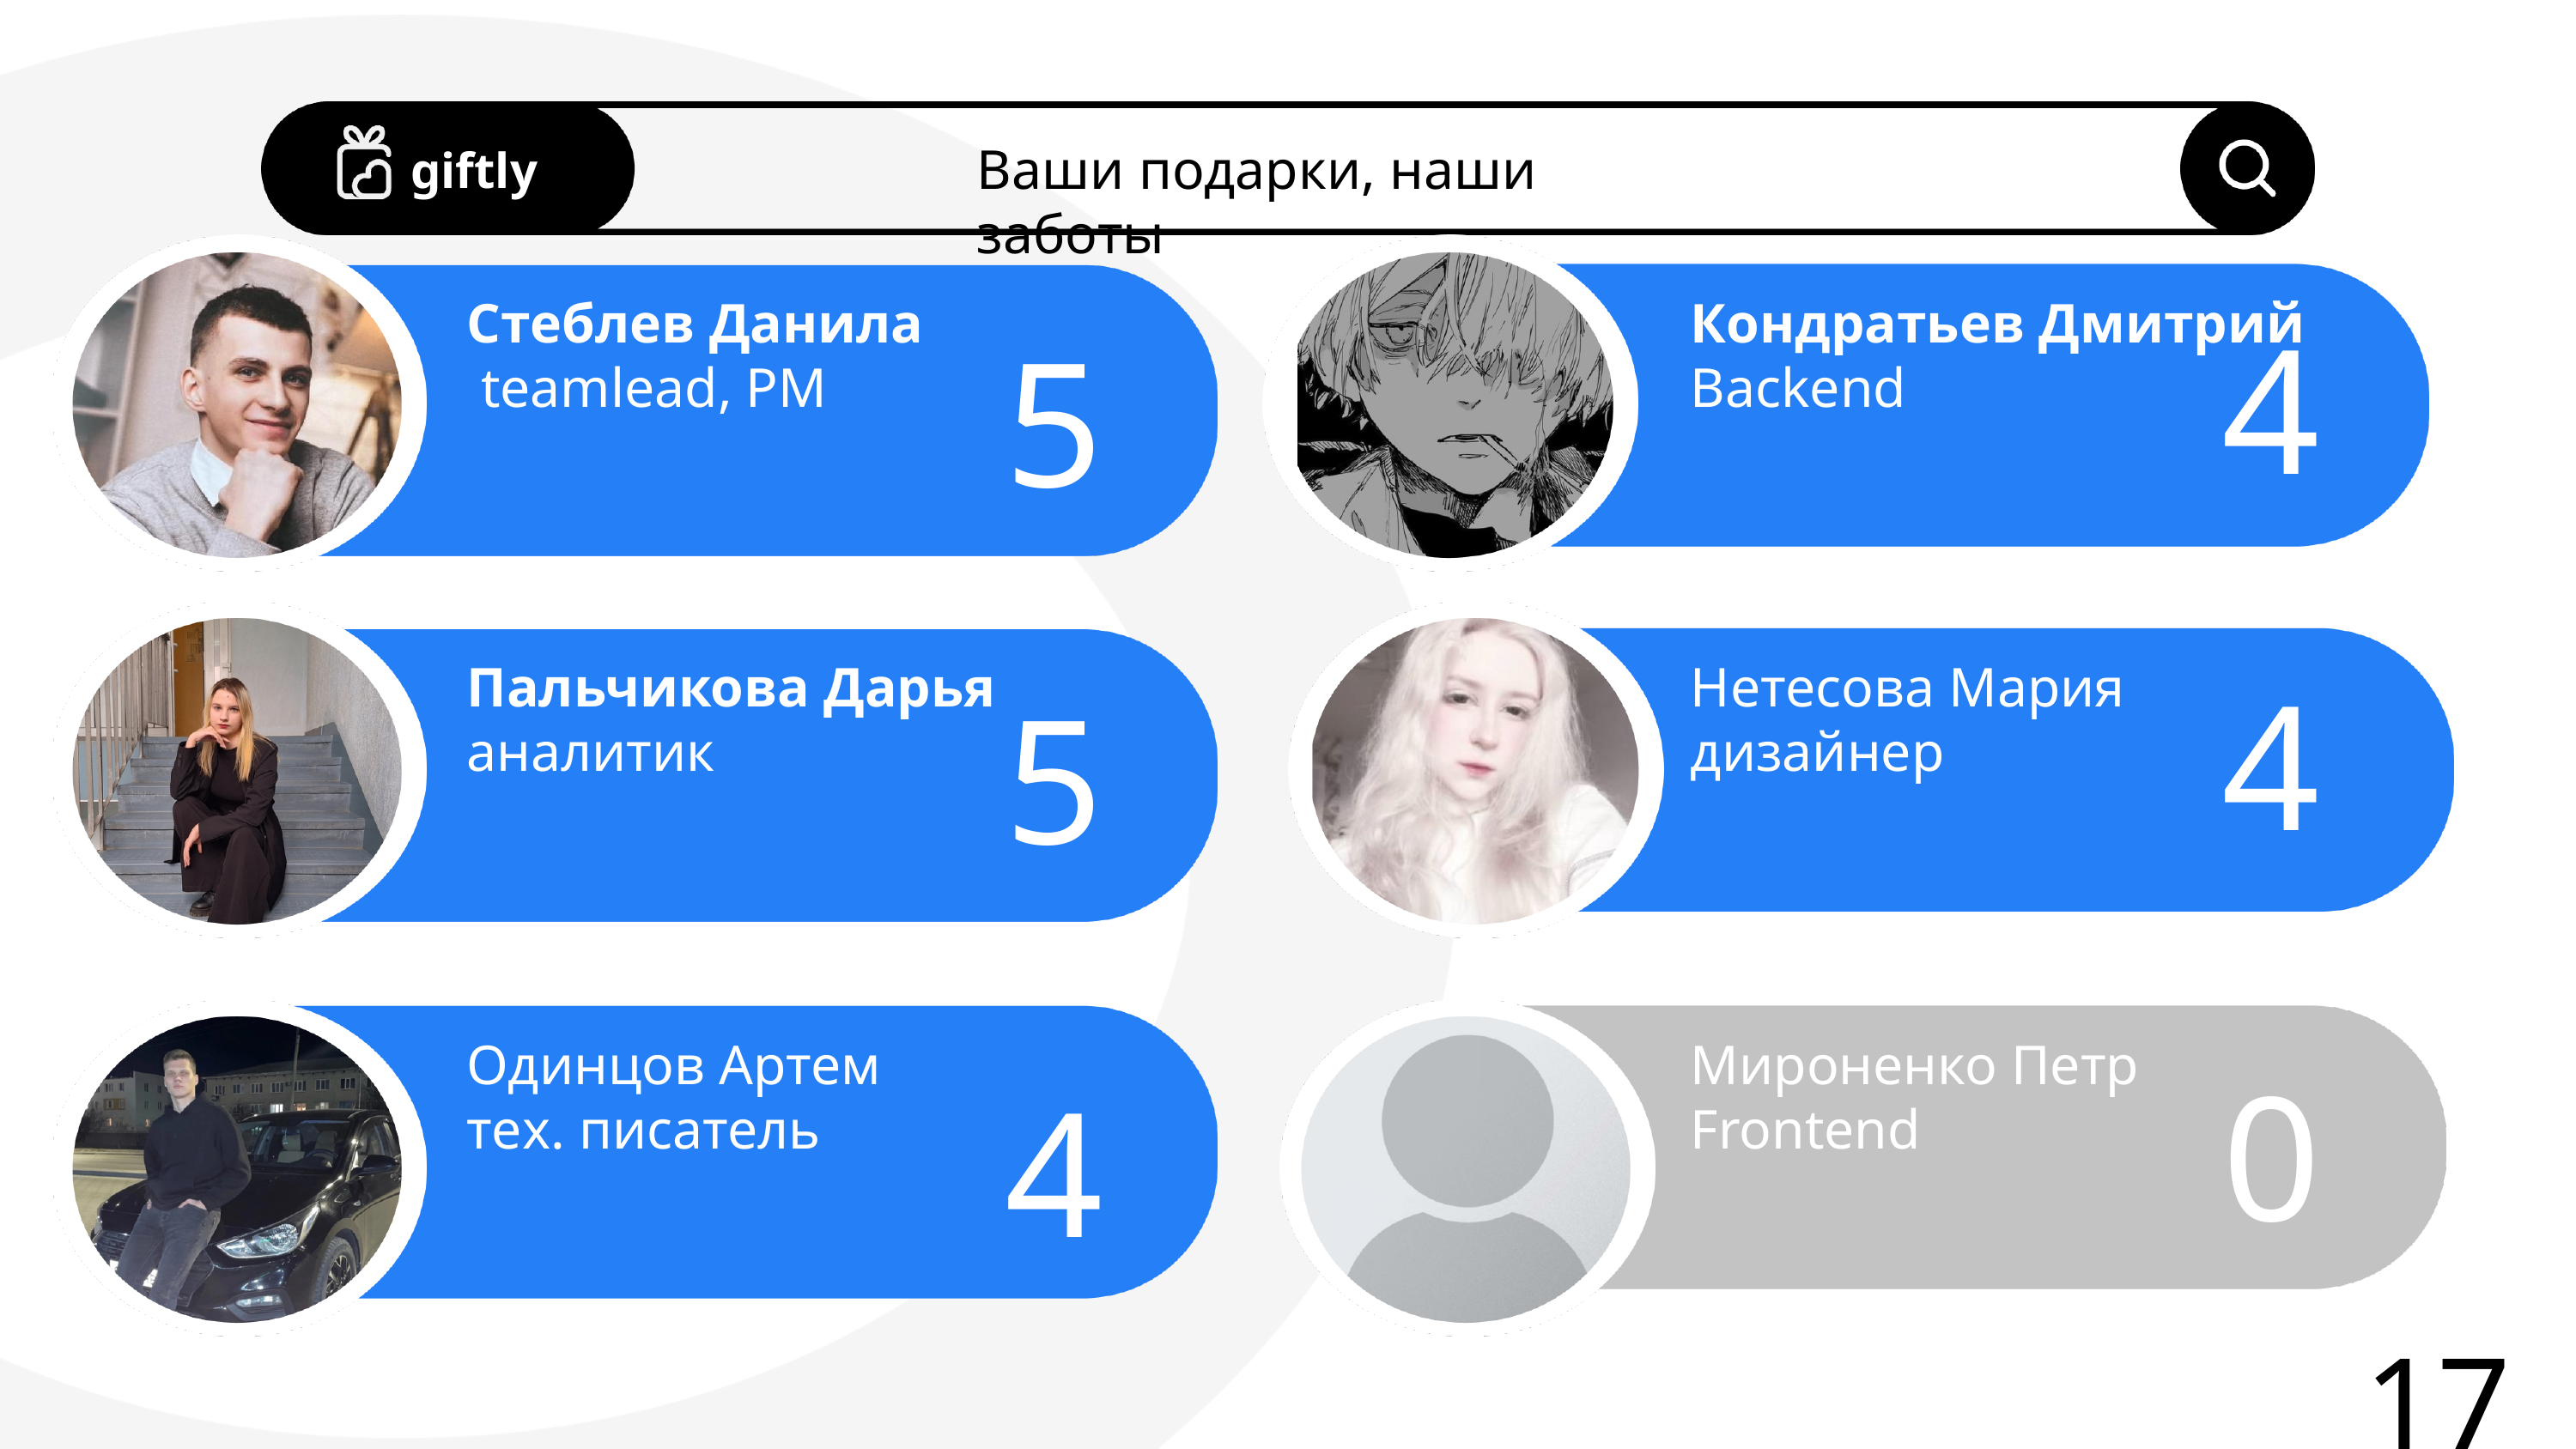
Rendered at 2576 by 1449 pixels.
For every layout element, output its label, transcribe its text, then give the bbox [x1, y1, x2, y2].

text_box 17 [2364, 1322, 2576, 1434]
picture [0, 15, 2454, 1449]
